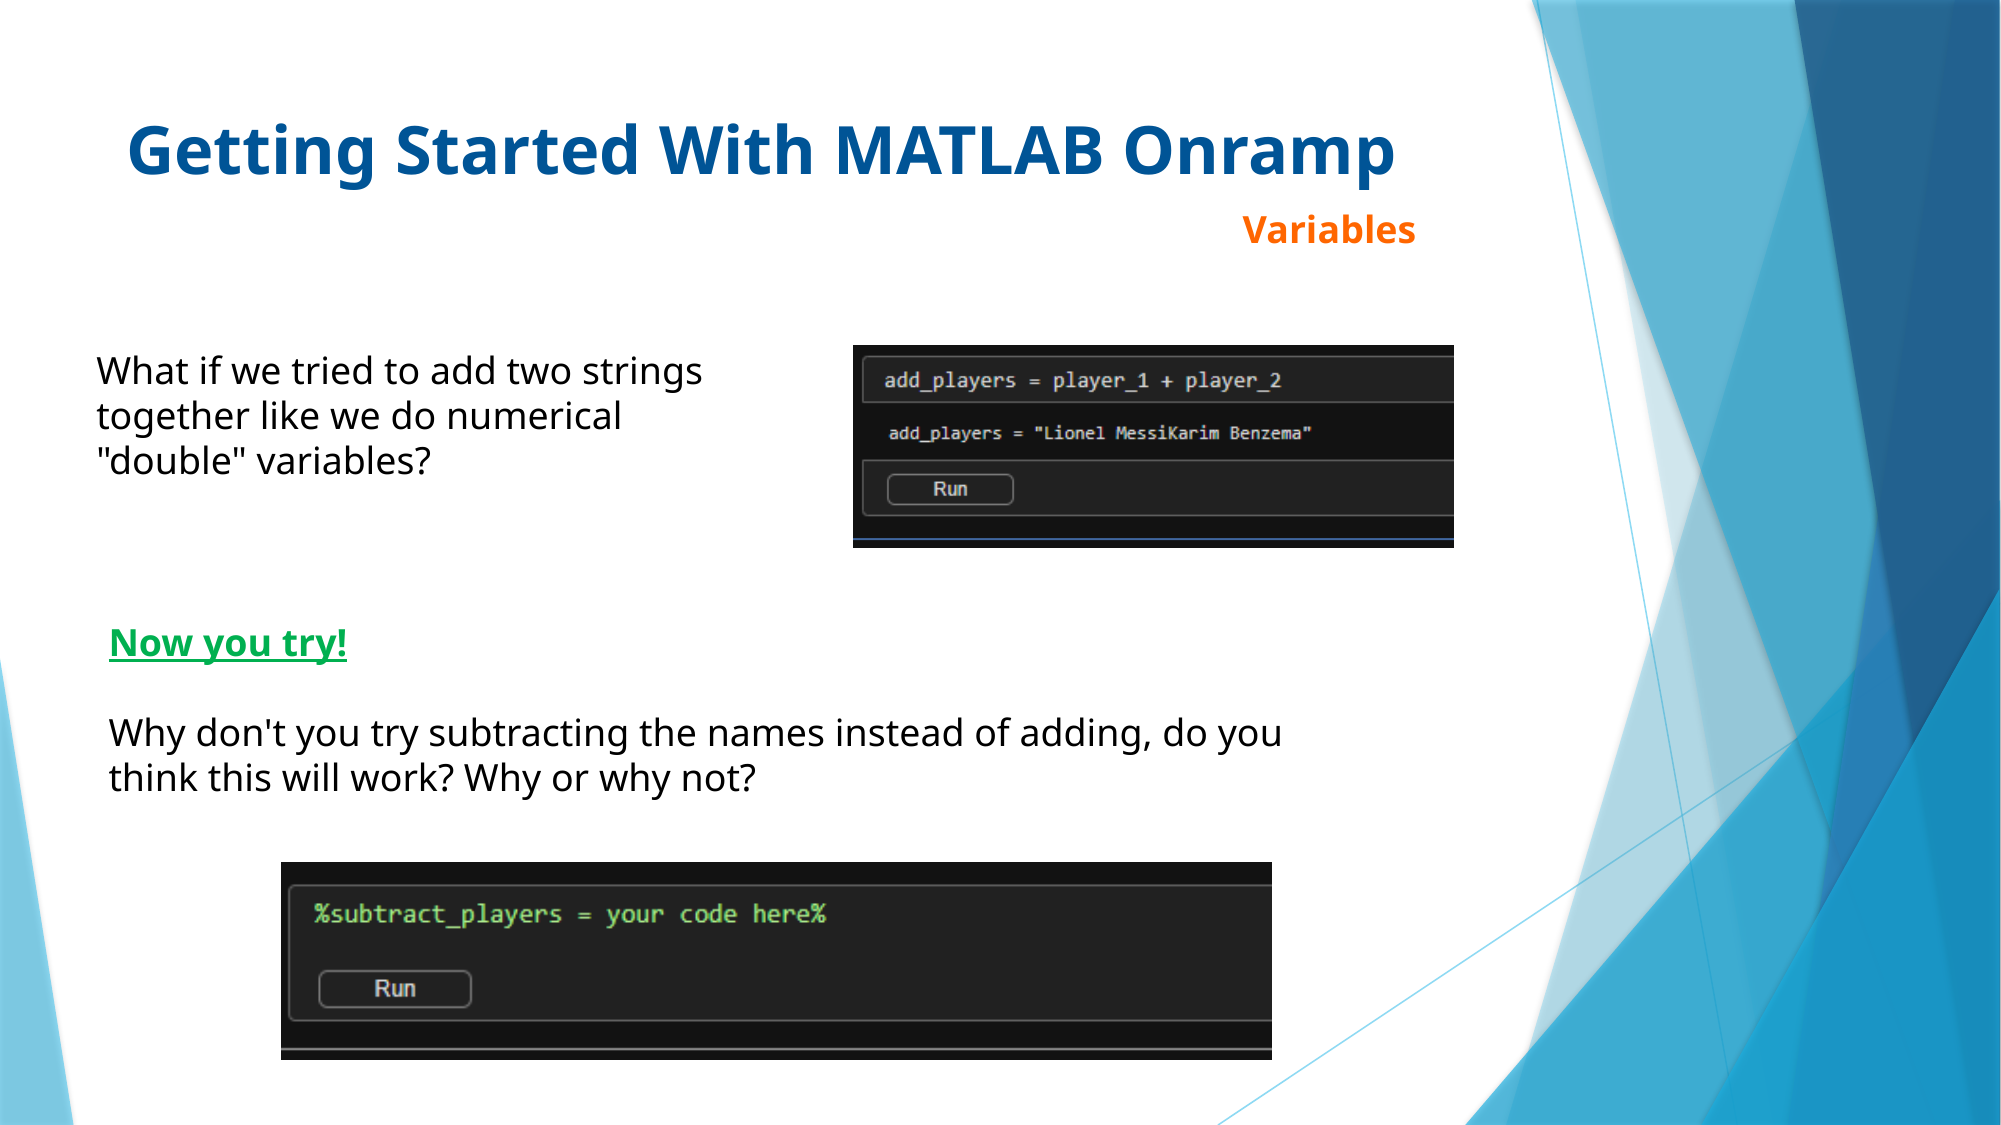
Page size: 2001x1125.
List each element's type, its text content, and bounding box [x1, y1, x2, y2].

list Variables [1054, 198, 1605, 270]
text_box What if we tried to add two strings together like we do numerical "double" variables? [81, 339, 777, 489]
text_box Now you try! Why don't you try subtracting the names instead of adding, do you think this will work? Why or why not? [93, 611, 1372, 807]
title Getting Started With MATLAB Onramp [111, 99, 1552, 317]
picture [280, 861, 1273, 1060]
picture [852, 345, 1454, 548]
